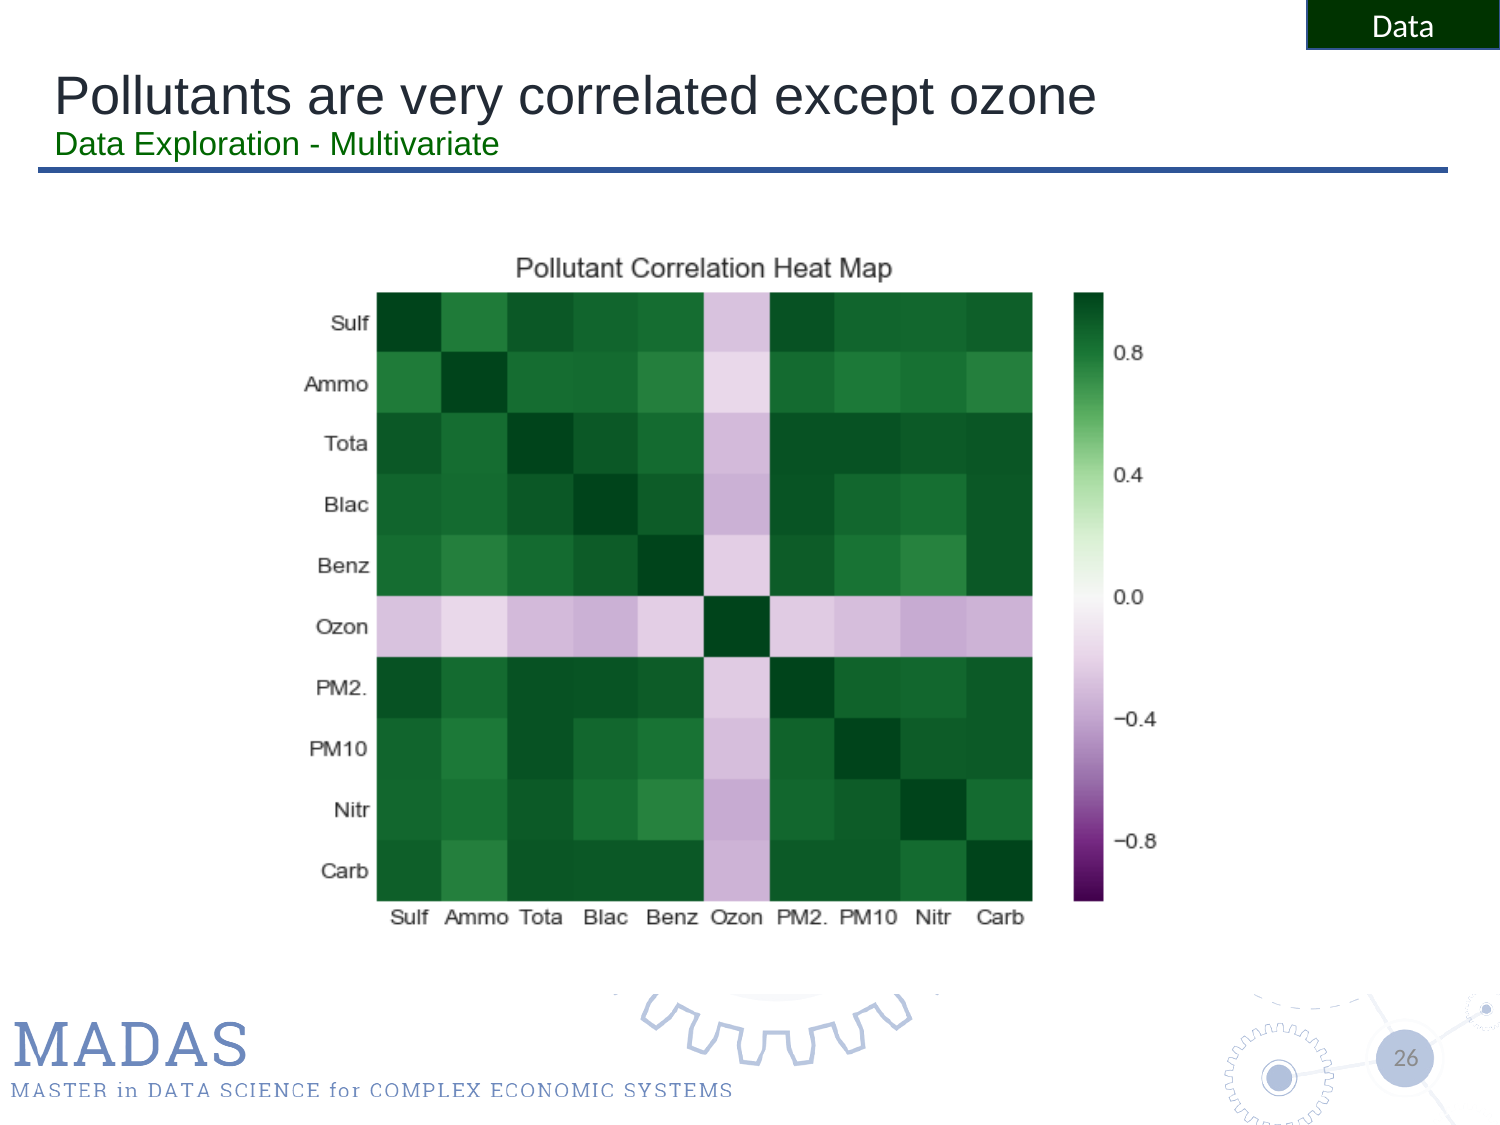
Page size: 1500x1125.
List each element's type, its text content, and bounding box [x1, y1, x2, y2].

title Pollutants are very correlated except ozone Data Exploration - Multivariate [39, 25, 1449, 170]
text_box Data [1306, 0, 1500, 50]
picture [245, 197, 1302, 990]
